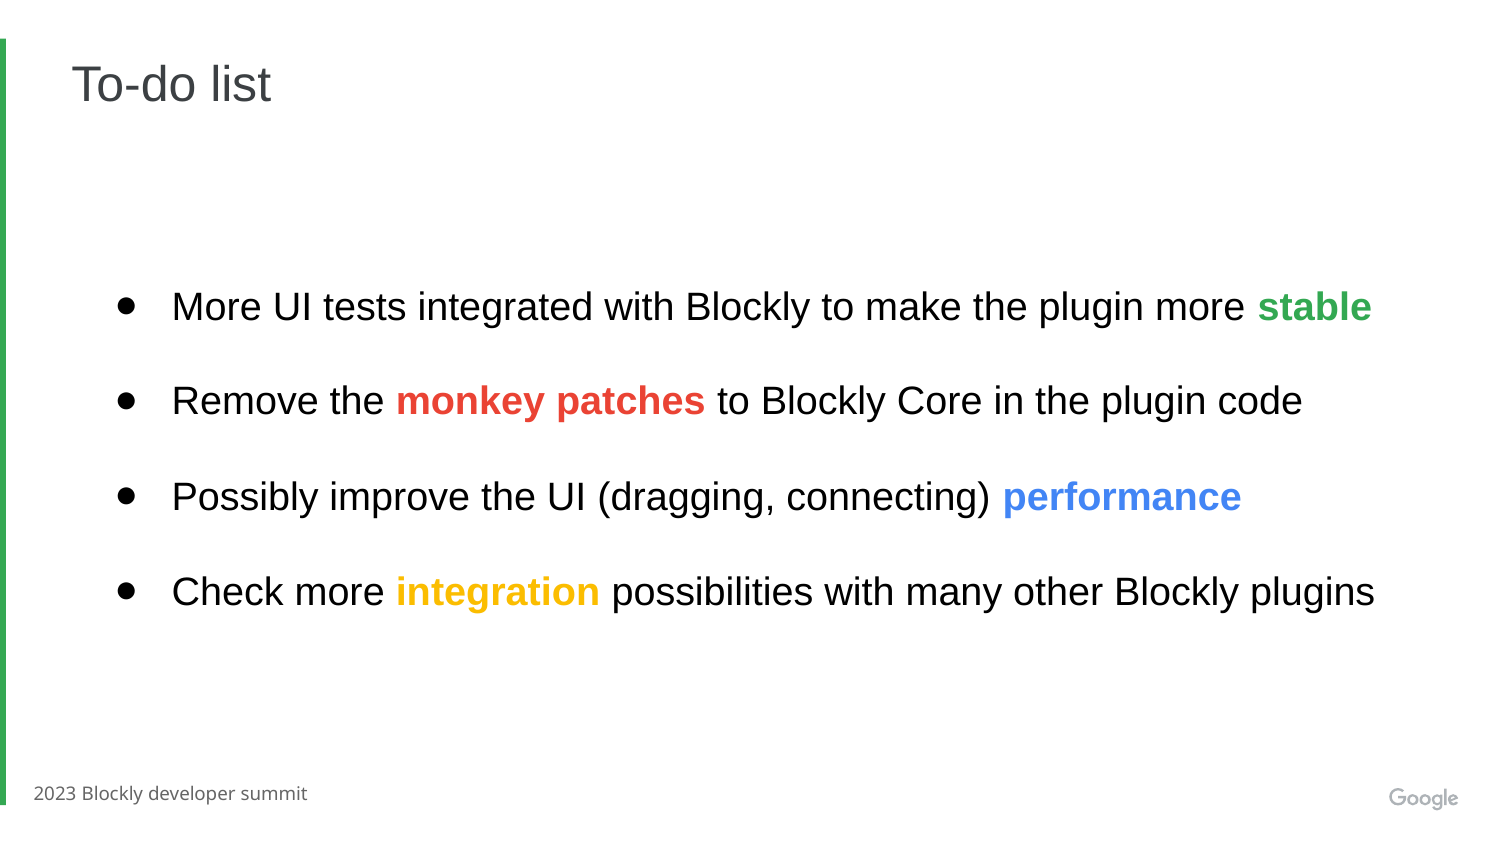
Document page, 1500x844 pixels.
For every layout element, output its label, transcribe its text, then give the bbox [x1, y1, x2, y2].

text_box To-do list [56, 43, 1336, 112]
text_box More UI tests integrated with Blockly to make the plugin more stable Remove the monkey patches to Blockly Core in the plugin code Possibly improve the UI (dragging, connecting) performance Check more integration possibilities with many other Blockly plugins [81, 218, 1419, 626]
